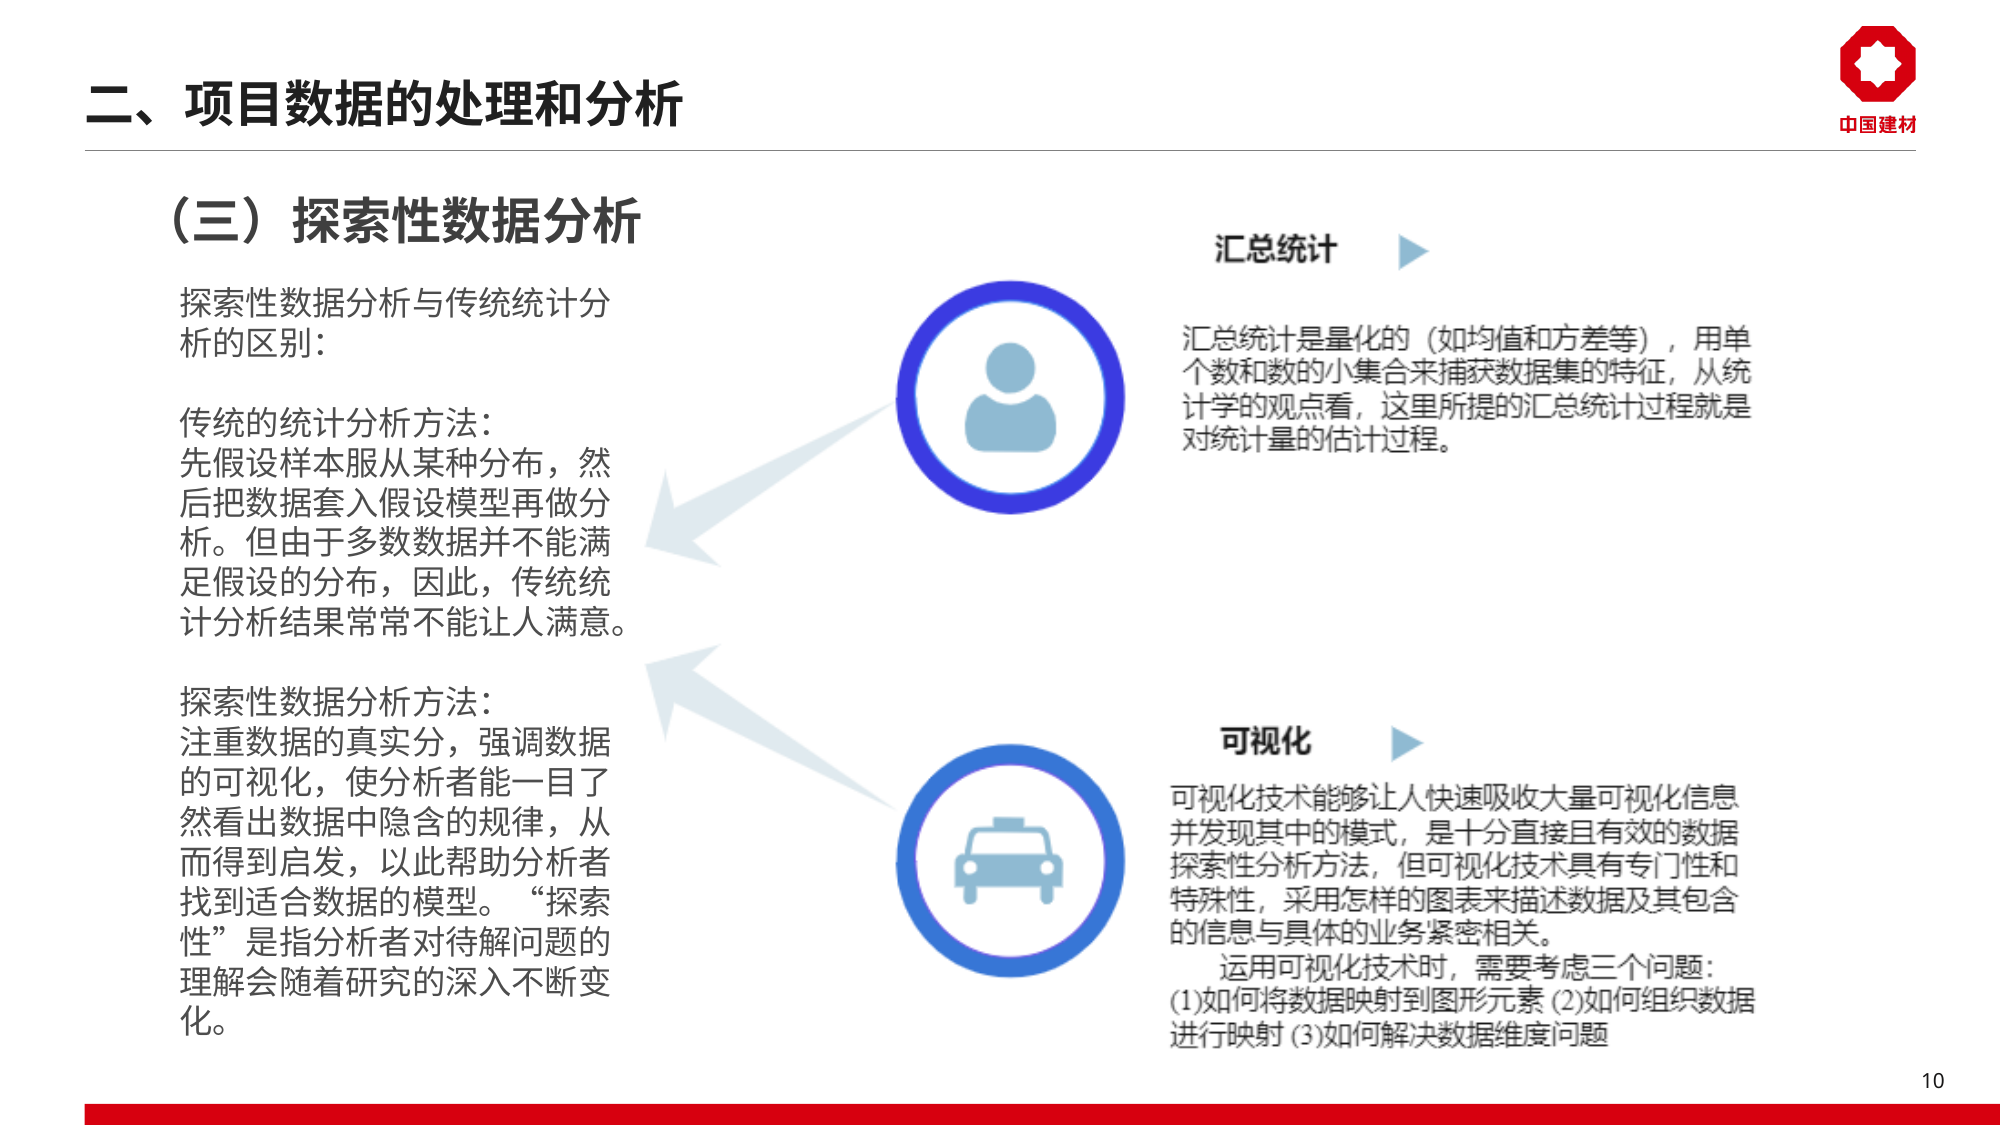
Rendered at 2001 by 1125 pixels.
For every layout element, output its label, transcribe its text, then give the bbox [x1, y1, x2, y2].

title 二、项目数据的处理和分析 [69, 71, 1719, 145]
picture [643, 196, 1836, 1074]
text_box 探索性数据分析与传统统计分析的区别： 传统的统计分析方法： 先假设样本服从某种分布，然后把数据套入假设模型再做分析。但由于多数数据并不能满足假设的分布，因此，传统统计分析结果常常不能让人满意。 探索性数据分析方法： 注重数据的真实分，强调数据的可视化，使分析者能一目了然看出数据中隐含的规律，从而得到启发，以此帮助分析者找到适合数据的模型。“探索性”是指分析者对待解问题的理解会随着研究的深入不断变化。 [164, 274, 643, 1048]
text_box （三）探索性数据分析 [127, 188, 1637, 269]
